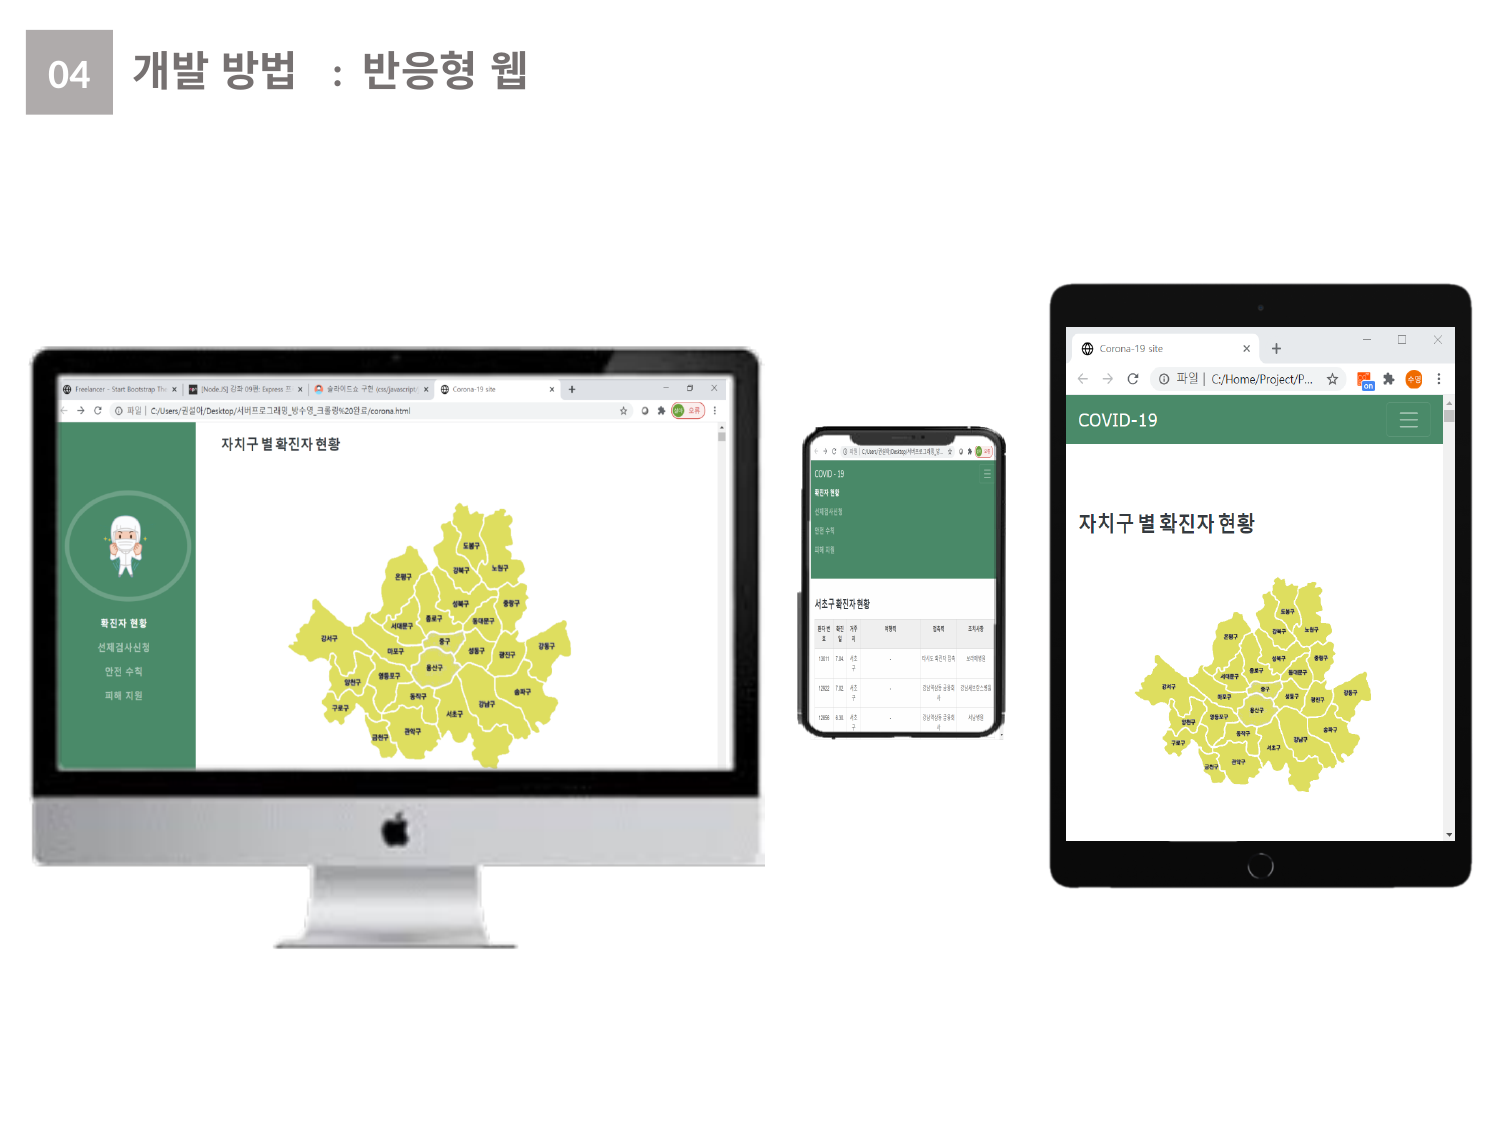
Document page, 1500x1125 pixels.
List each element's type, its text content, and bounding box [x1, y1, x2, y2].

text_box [28, 345, 765, 952]
text_box 04 [25, 29, 114, 116]
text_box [795, 425, 1008, 740]
picture [1048, 282, 1473, 889]
text_box 개발 방법 : 반응형 웹 [117, 37, 641, 103]
